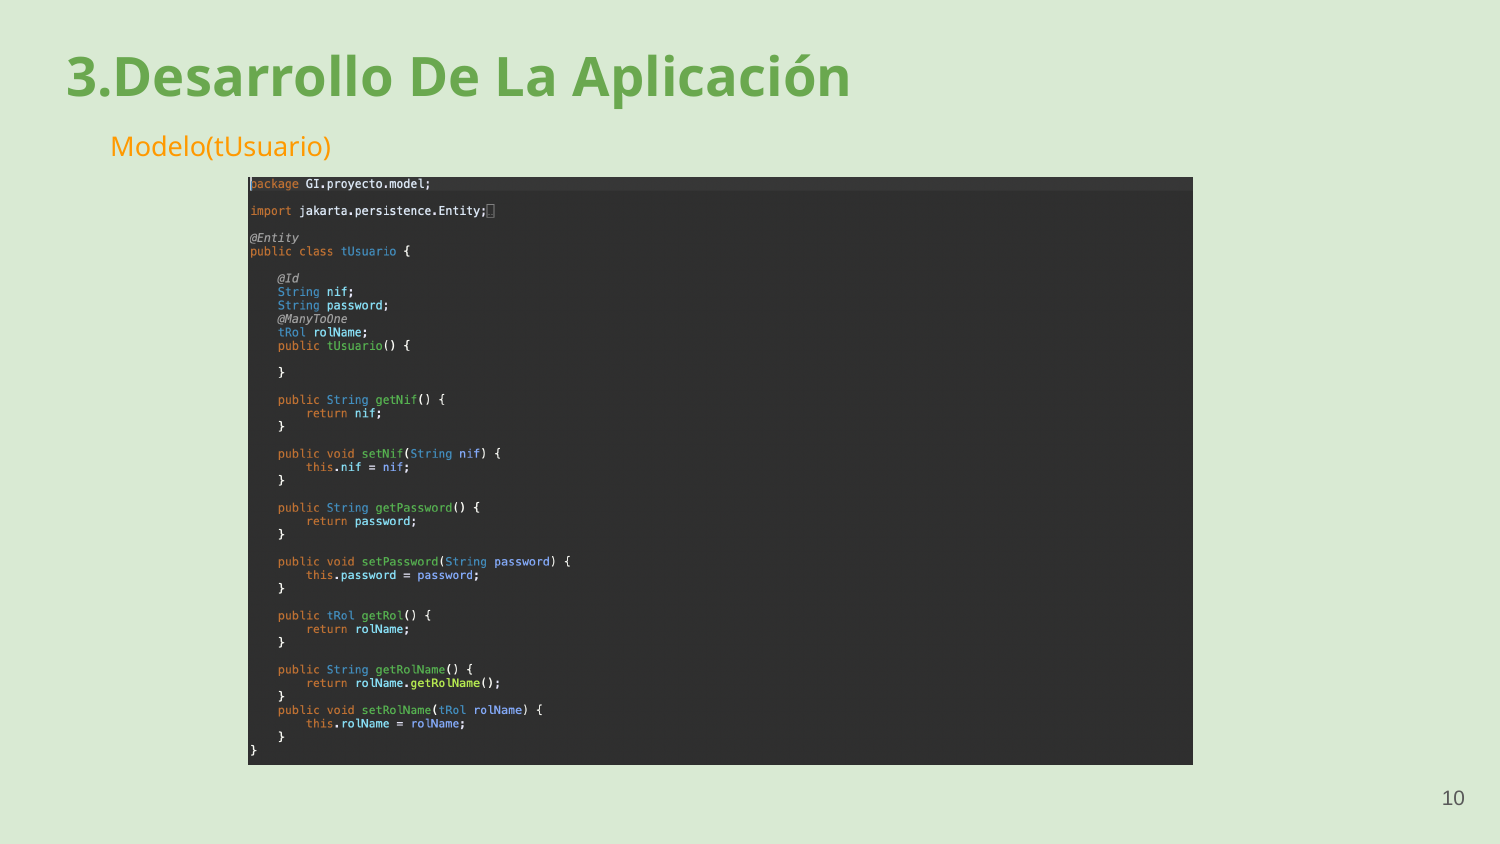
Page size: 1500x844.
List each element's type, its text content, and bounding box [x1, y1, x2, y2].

title 3.Desarrollo De La Aplicación [51, 27, 1449, 123]
picture [248, 176, 1193, 766]
text_box Modelo(tUsuario) [95, 113, 371, 177]
slide_number ‹#› [1389, 764, 1480, 830]
